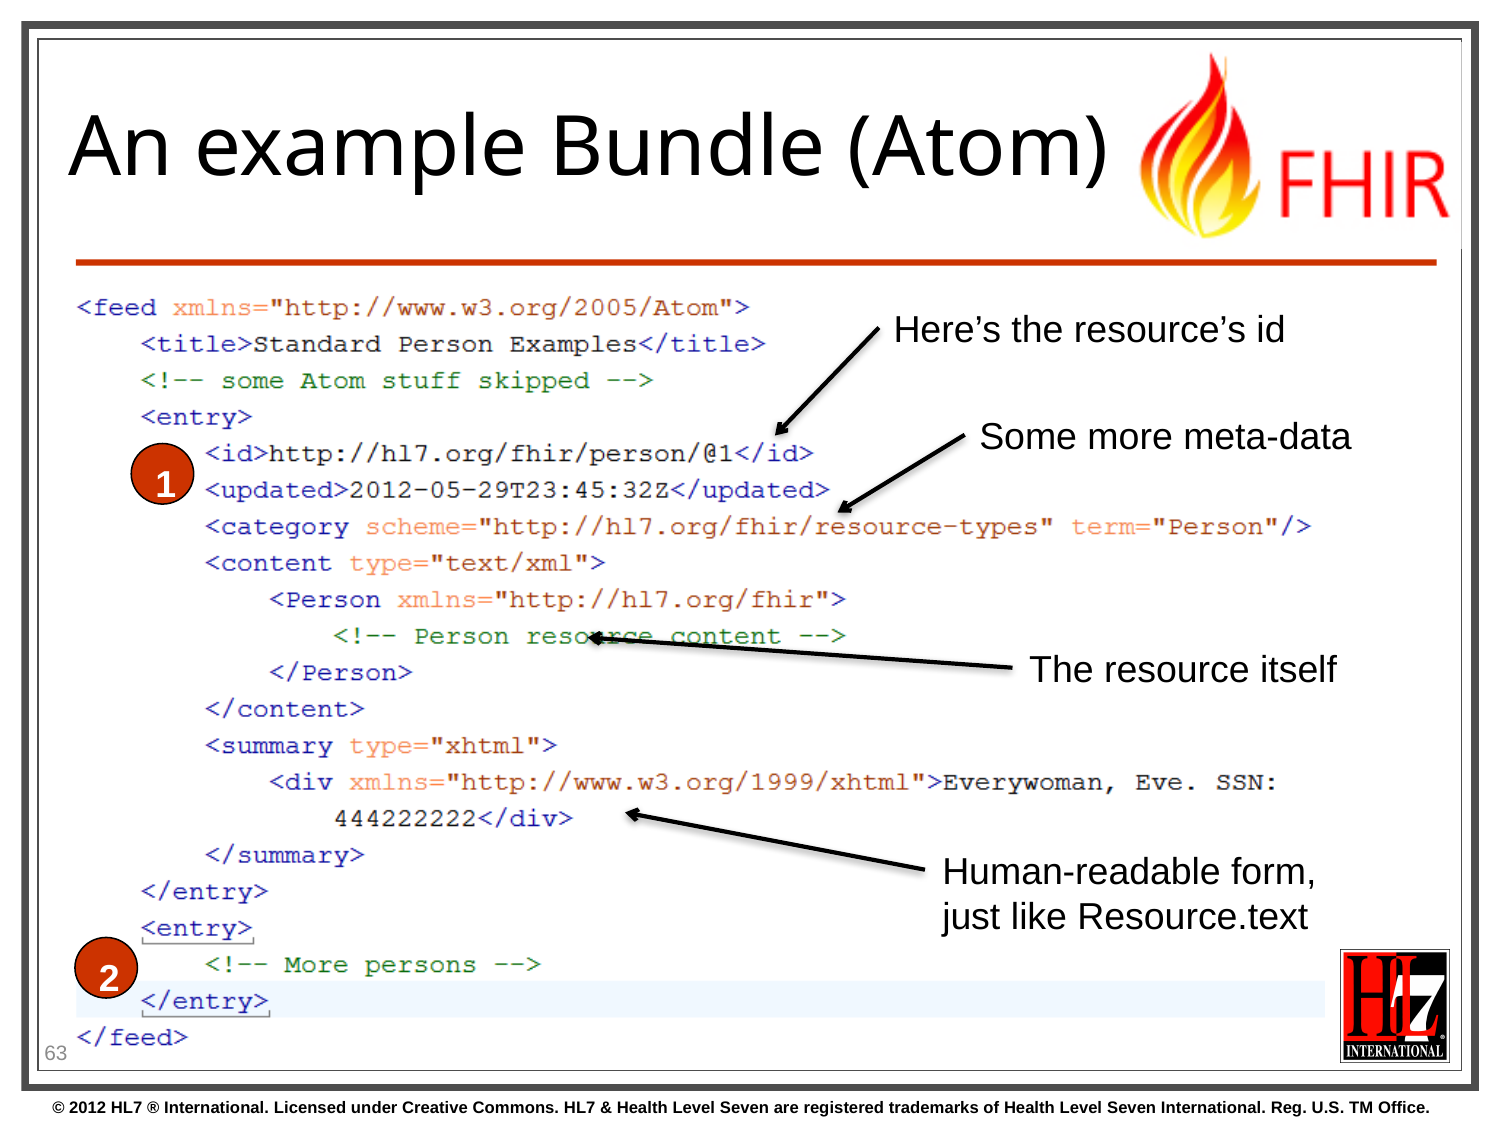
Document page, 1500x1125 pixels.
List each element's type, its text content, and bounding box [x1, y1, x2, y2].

slide_number 63 [29, 1034, 148, 1071]
picture [1128, 42, 1462, 249]
text_box Some more meta-data [1329, 404, 1367, 465]
picture [74, 292, 1326, 1060]
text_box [587, 637, 1013, 669]
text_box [774, 327, 877, 436]
picture [1340, 949, 1450, 1063]
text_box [837, 434, 963, 513]
text_box The resource itself [1329, 637, 1353, 698]
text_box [624, 812, 926, 870]
title An example Bundle (Atom) [53, 54, 1128, 249]
